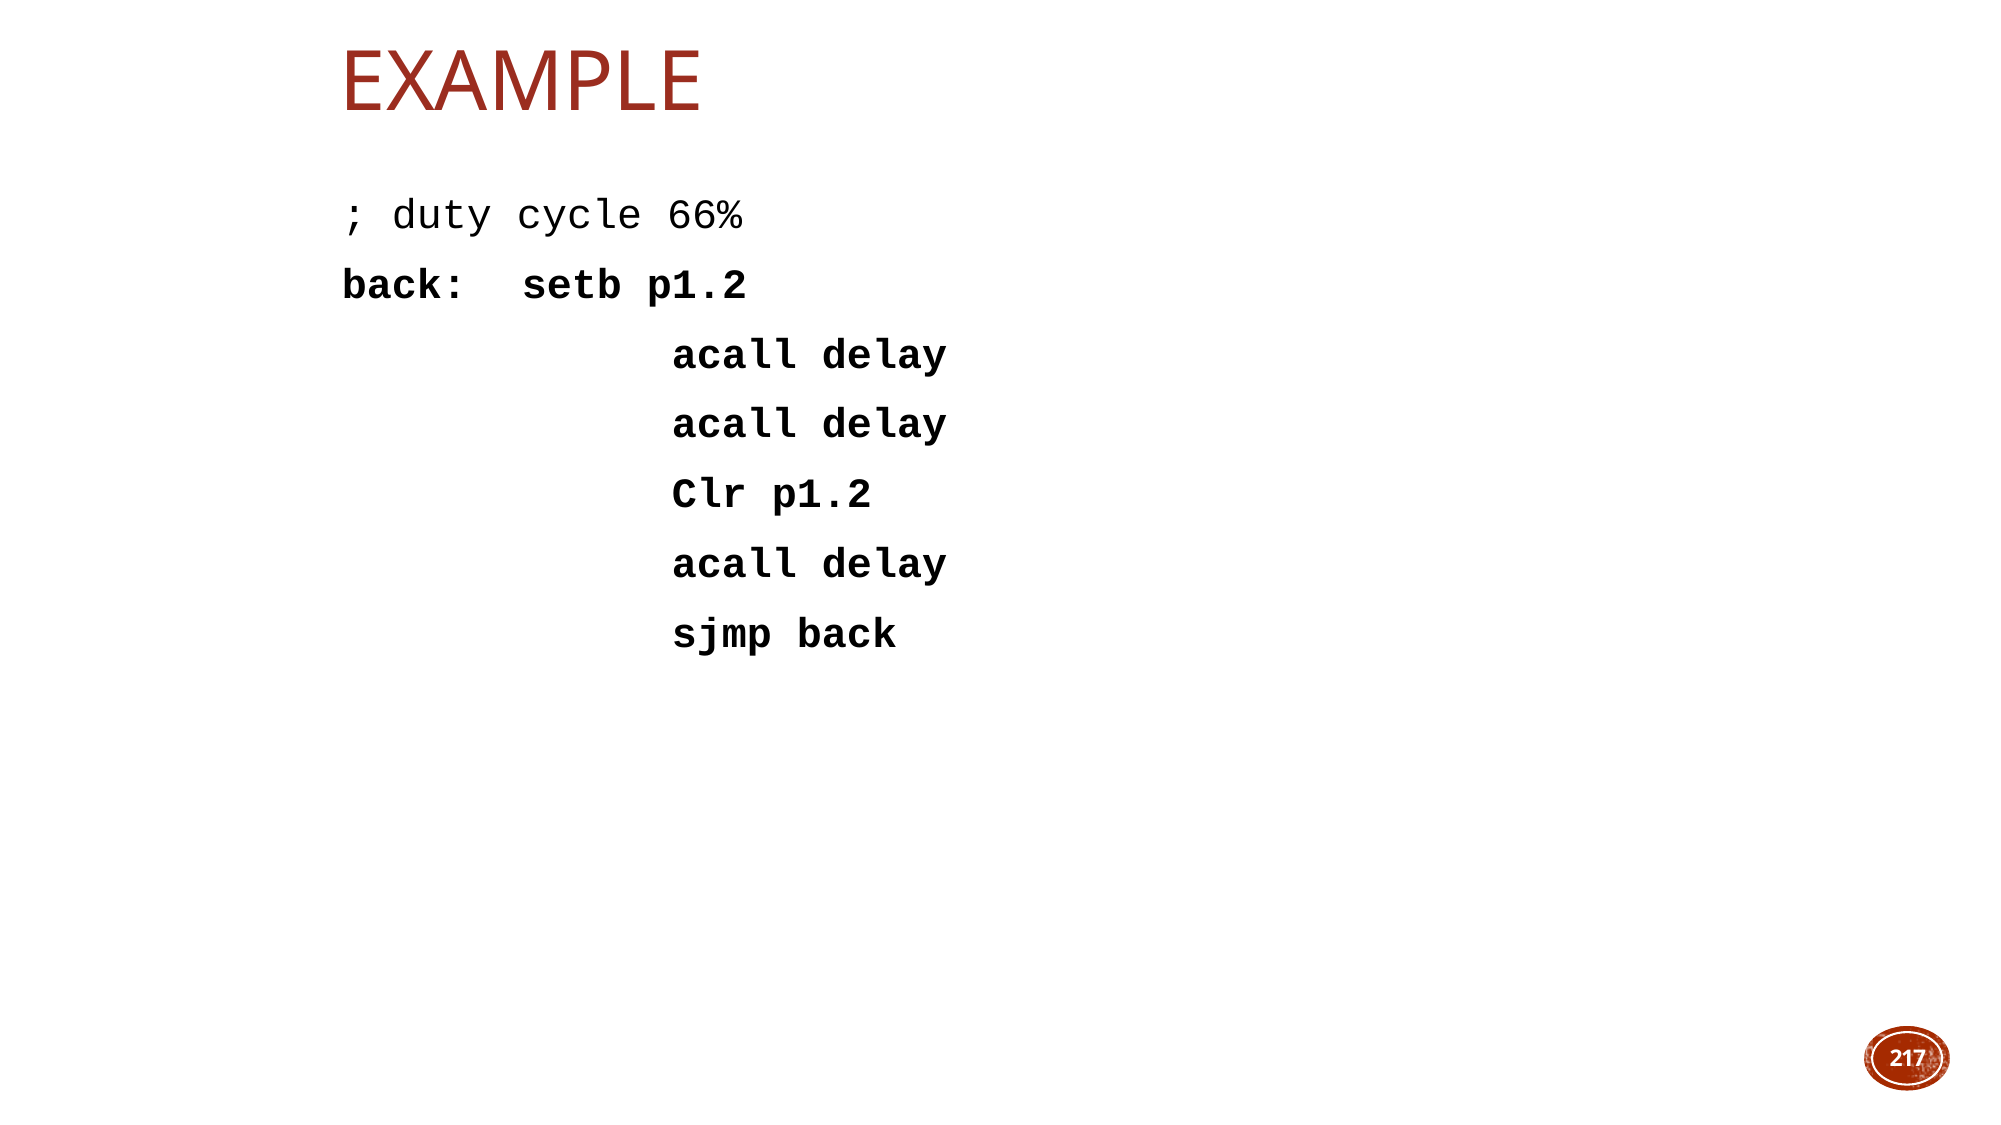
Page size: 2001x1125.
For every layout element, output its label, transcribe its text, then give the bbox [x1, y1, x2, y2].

slide_number 217 [1855, 1028, 1961, 1089]
title Example [324, 31, 1675, 147]
list ; duty cycle 66% back: setb p1.2 acall delay acall delay Clr p1.2 acall delay sjmp back [326, 184, 1709, 1125]
